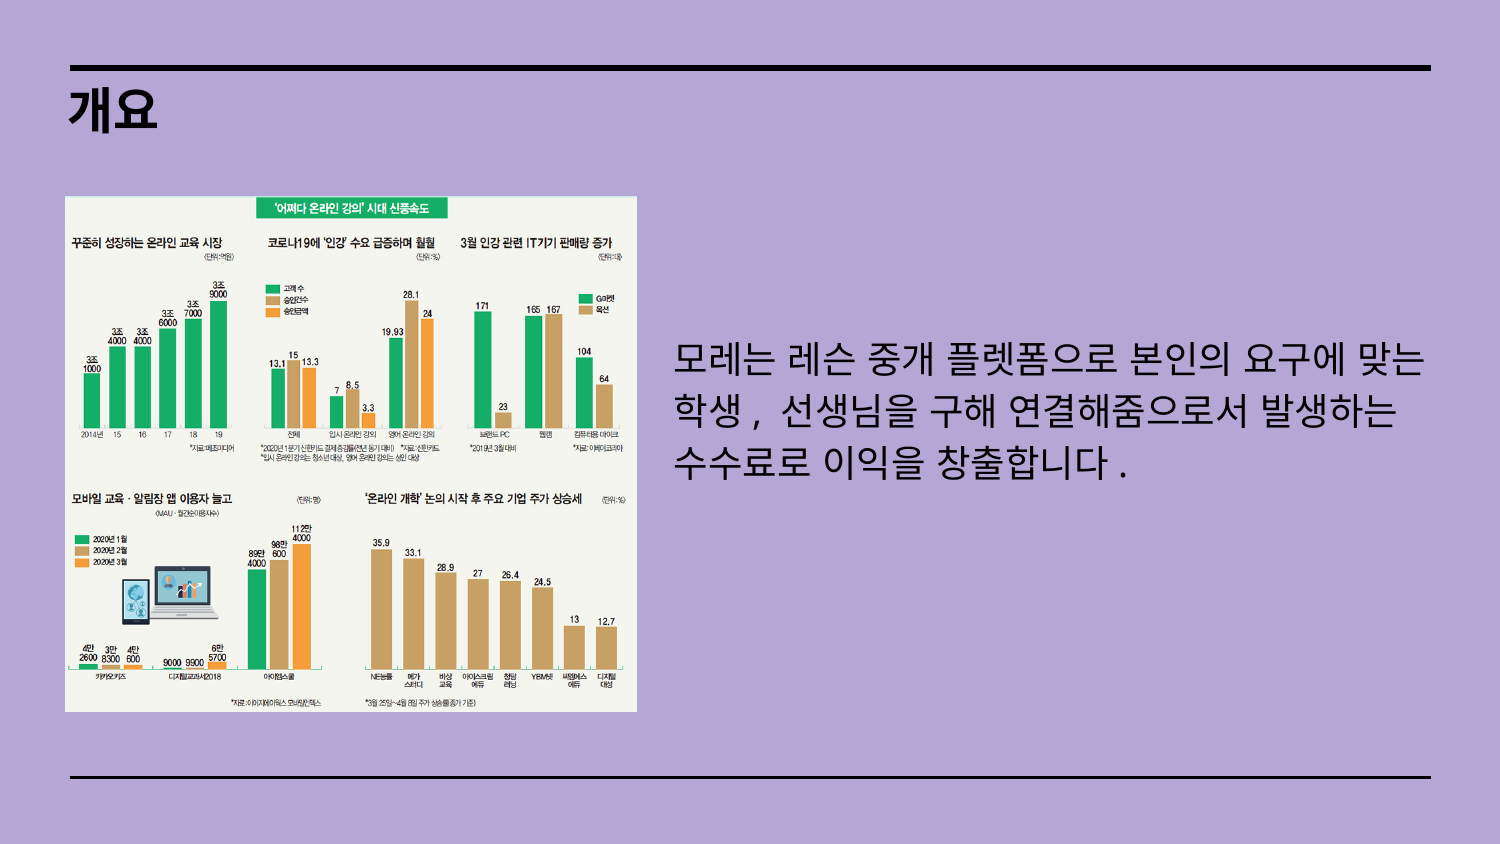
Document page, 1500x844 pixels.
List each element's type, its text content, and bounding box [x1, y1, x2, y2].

text_box 모레는 레슨 중개 플렛폼으로 본인의 요구에 맞는 학생, 선생님을 구해 연결해줌으로서 발생하는 수수료로 이익을 창출합니다. [659, 314, 1474, 808]
text_box 개요 [52, 47, 513, 172]
picture [64, 196, 637, 713]
